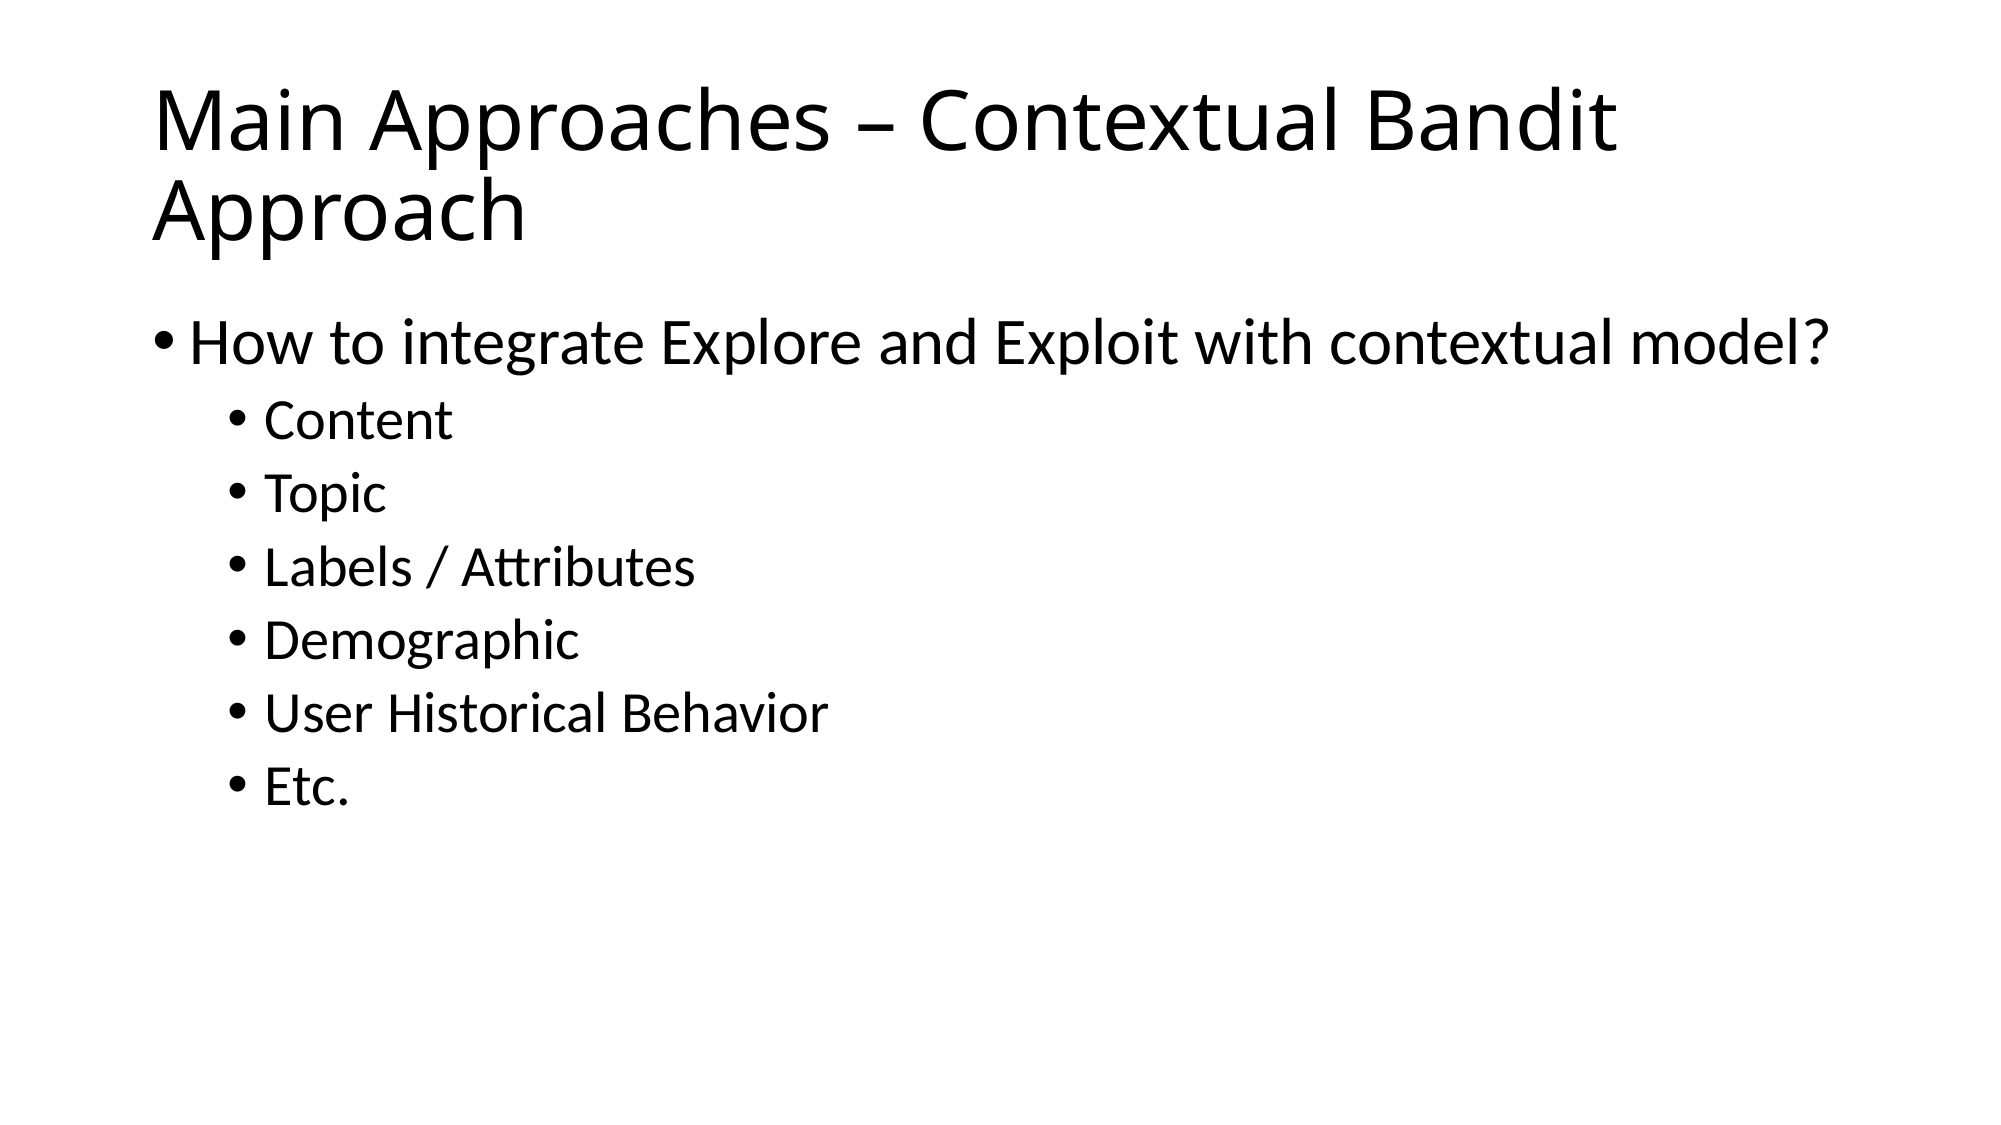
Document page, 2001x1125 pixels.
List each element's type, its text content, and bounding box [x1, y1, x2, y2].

title Main Approaches – Contextual Bandit Approach [137, 59, 1863, 278]
list How to integrate Explore and Exploit with contextual model? Content Topic Labels / Attributes Demographic User Historical Behavior Etc. [137, 299, 1863, 1014]
